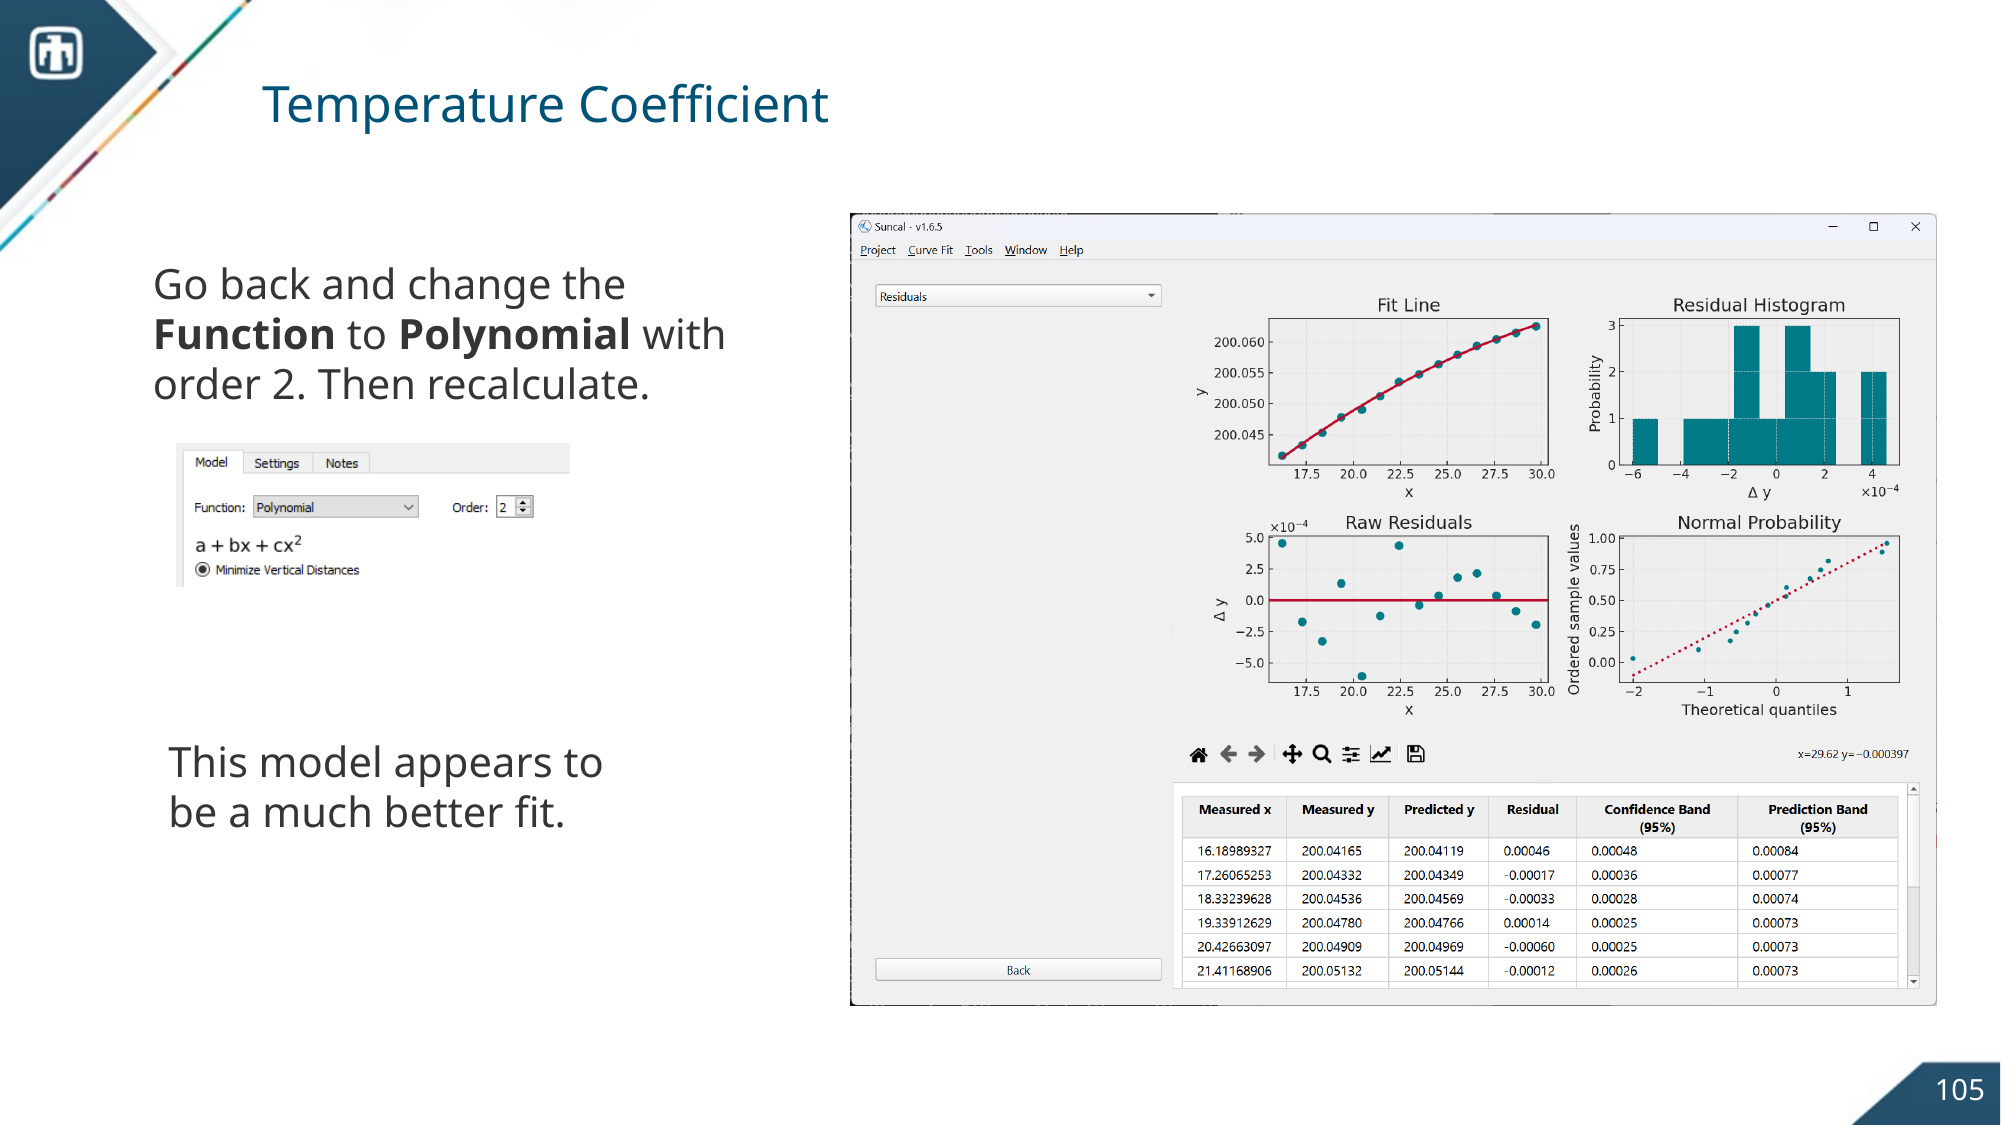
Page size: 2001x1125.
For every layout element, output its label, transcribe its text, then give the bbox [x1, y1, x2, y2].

slide_number 105 [1919, 1061, 2000, 1122]
title Temperature Coefficient [262, 42, 1919, 170]
text_box This model appears to be a much better fit. [78, 728, 674, 844]
picture [0, 0, 2001, 1125]
text_box Go back and change the Function to Polynomial with order 2. Then recalculate. [63, 250, 809, 416]
